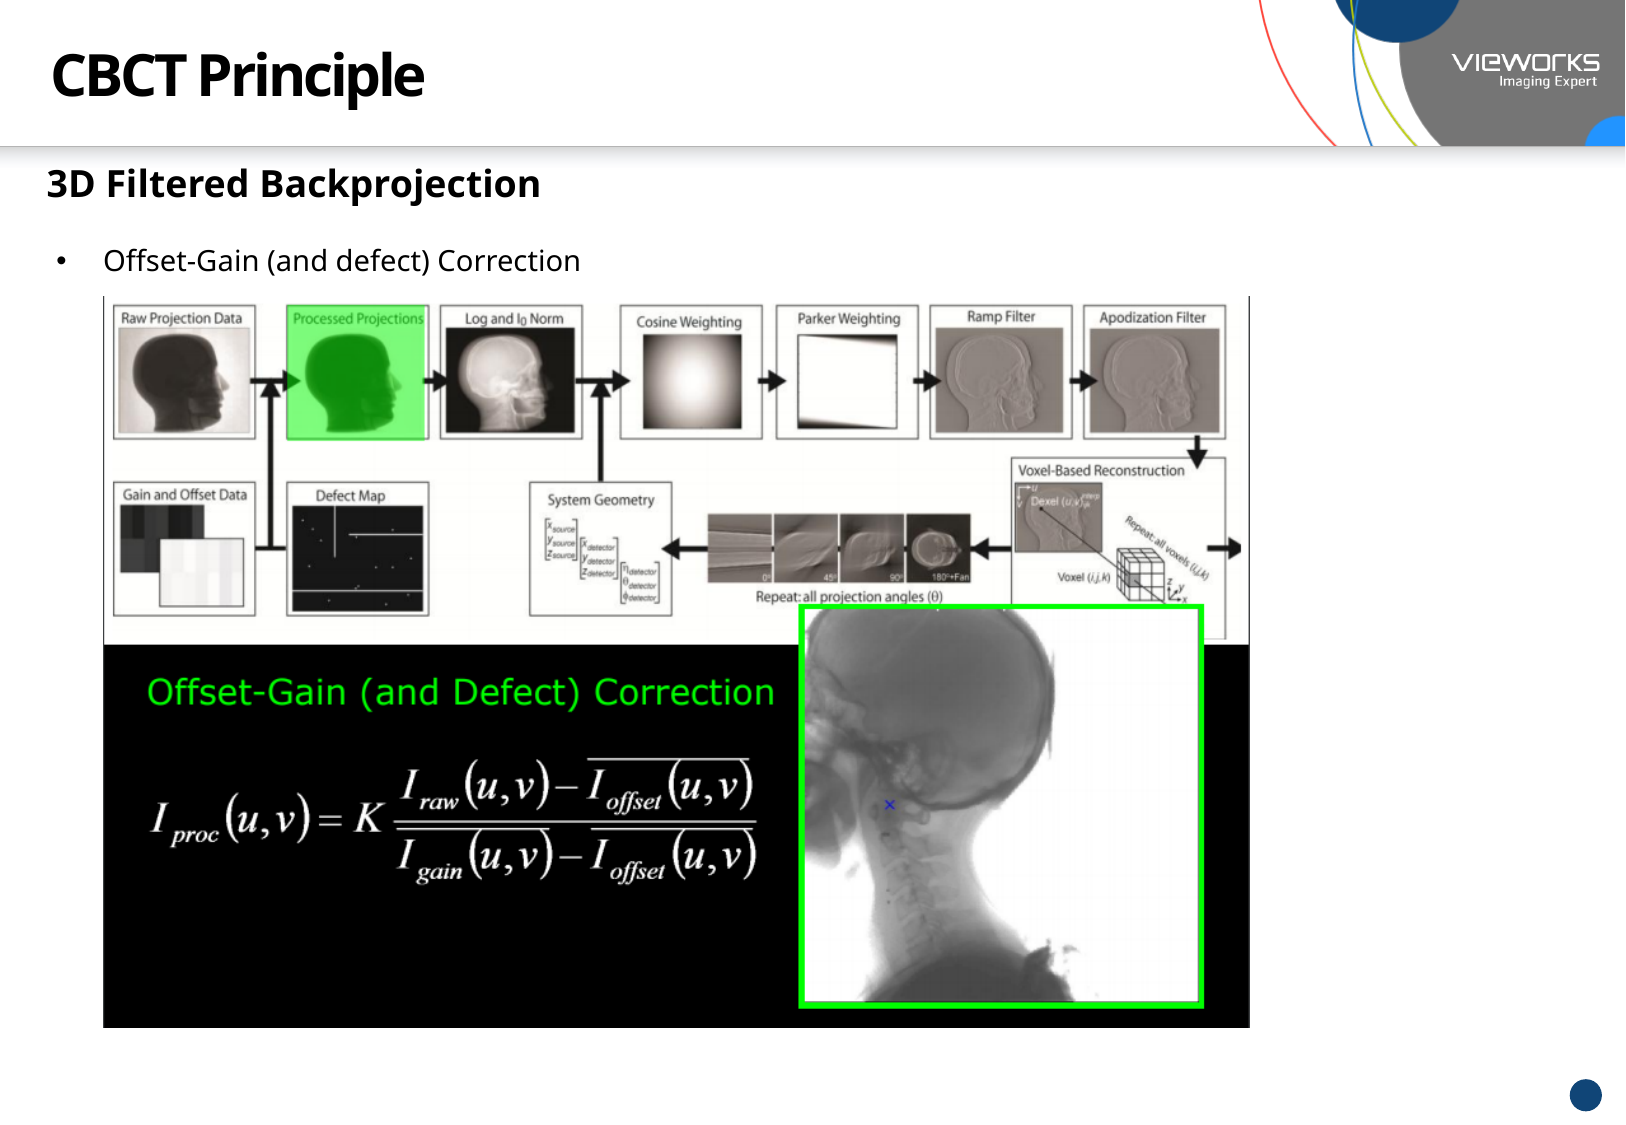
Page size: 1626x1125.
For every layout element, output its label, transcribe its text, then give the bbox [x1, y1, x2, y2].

picture [103, 296, 1250, 1028]
text_box Offset-Gain (and defect) Correction [41, 235, 1625, 320]
picture [1255, 0, 1625, 146]
text_box 3D Filtered Backprojection [31, 152, 955, 213]
title CBCT Principle [35, 24, 1498, 123]
